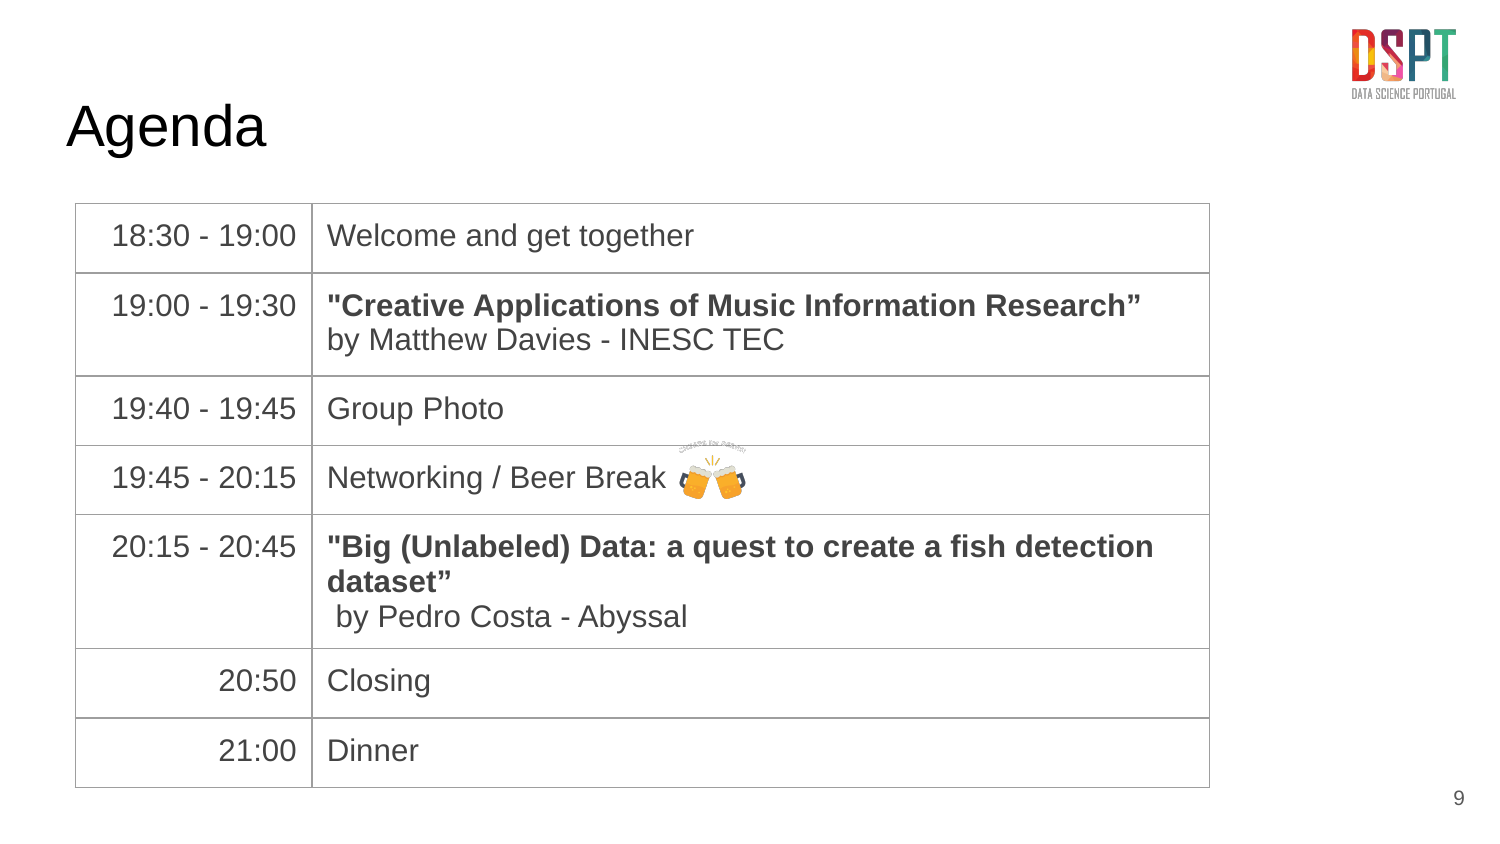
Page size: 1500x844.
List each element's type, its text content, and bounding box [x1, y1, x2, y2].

table_cell 20:50 [76, 649, 311, 717]
table_cell Dinner [313, 719, 1209, 787]
table_cell Networking / Beer Break [313, 446, 1209, 514]
table_cell Group Photo [313, 377, 1209, 445]
picture [679, 440, 746, 499]
table_header Welcome and get together [313, 204, 1209, 272]
table_cell 19:00 - 19:30 [76, 274, 311, 375]
table_cell 21:00 [76, 719, 311, 787]
slide_number ‹#› [1389, 764, 1480, 830]
picture [1335, 12, 1473, 116]
table_header 18:30 - 19:00 [76, 204, 311, 272]
title Agenda [51, 72, 317, 167]
table_cell "Big (Unlabeled) Data: a quest to create a fish detection dataset” by Pedro Costa - Abyssal [313, 515, 1209, 648]
table_cell Closing [313, 649, 1209, 717]
table_cell 20:15 - 20:45 [76, 515, 311, 648]
table_cell 19:40 - 19:45 [76, 377, 311, 445]
table_cell "Creative Applications of Music Information Research” by Matthew Davies - INESC TEC [313, 274, 1209, 375]
table_cell 19:45 - 20:15 [76, 446, 311, 514]
